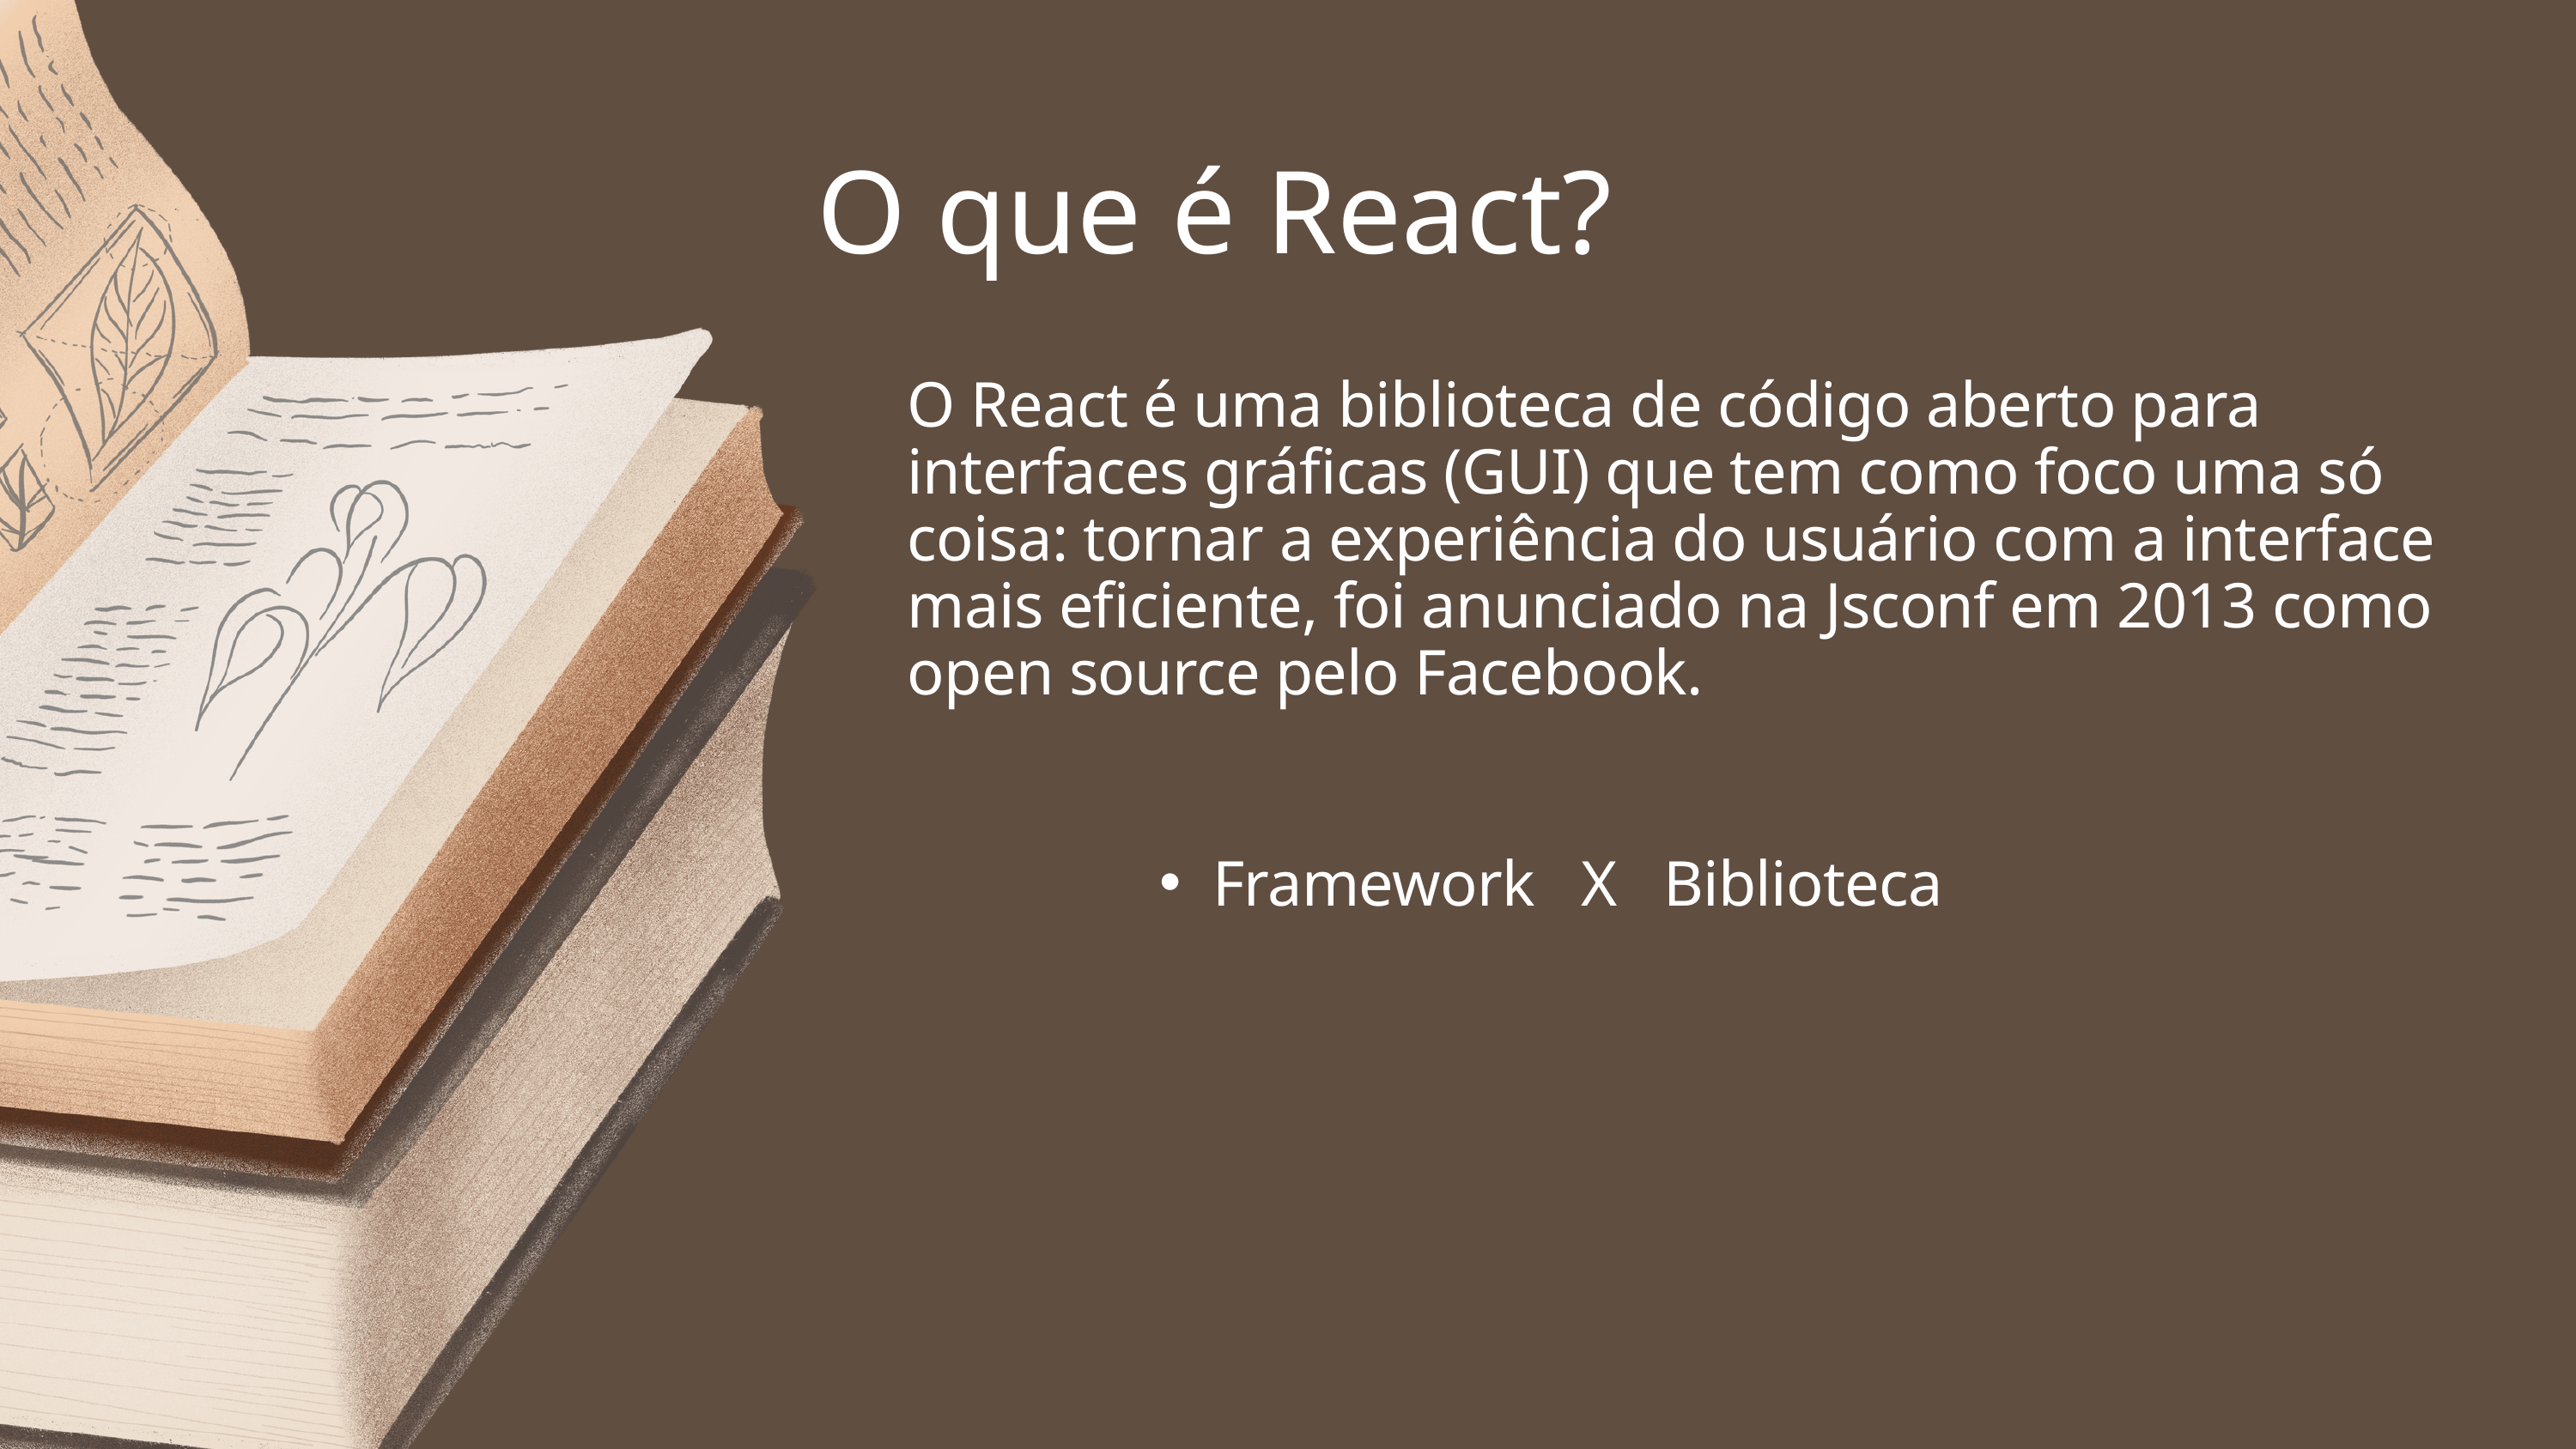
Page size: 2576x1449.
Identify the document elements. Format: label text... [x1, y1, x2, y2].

text_box O React é uma biblioteca de código aberto para interfaces gráficas (GUI) que tem como foco uma só coisa: tornar a experiência do usuário com a interface mais eficiente, foi anunciado na Jsconf em 2013 como open source pelo Facebook. [907, 373, 2510, 707]
text_box O que é React? [817, 153, 1983, 277]
text_box Framework X Biblioteca [1107, 851, 2166, 919]
text_box [0, 0, 817, 1449]
